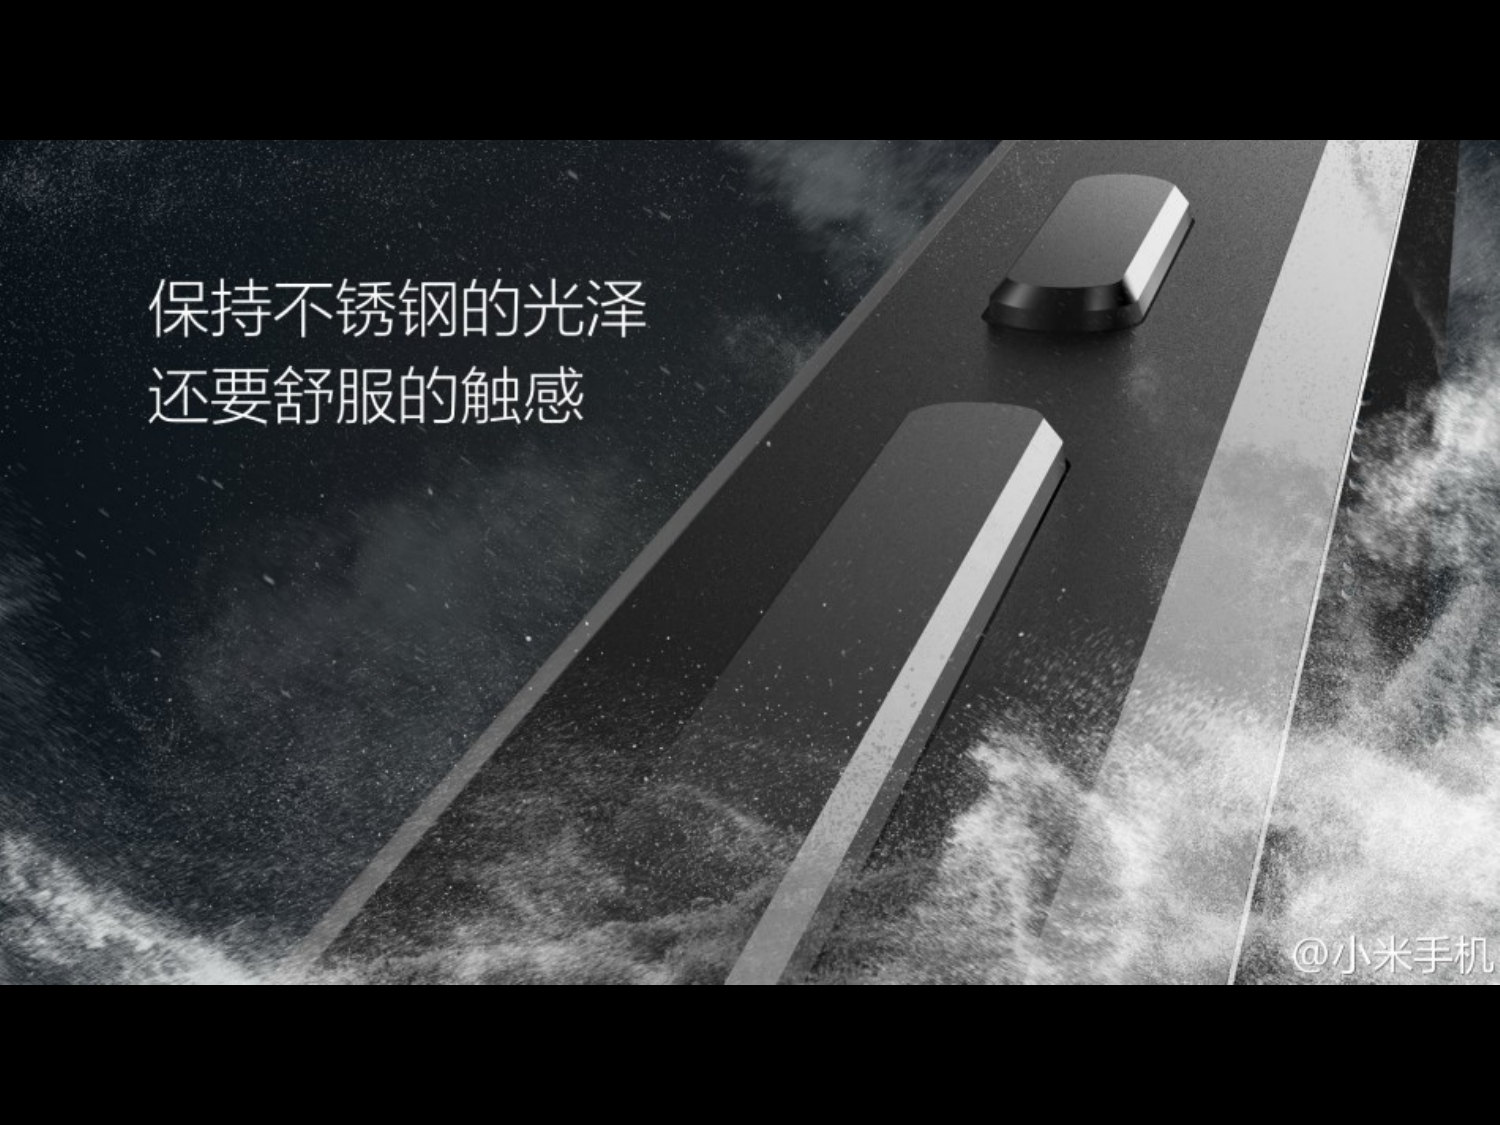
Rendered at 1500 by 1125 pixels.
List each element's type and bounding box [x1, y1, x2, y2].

picture [0, 140, 1500, 985]
